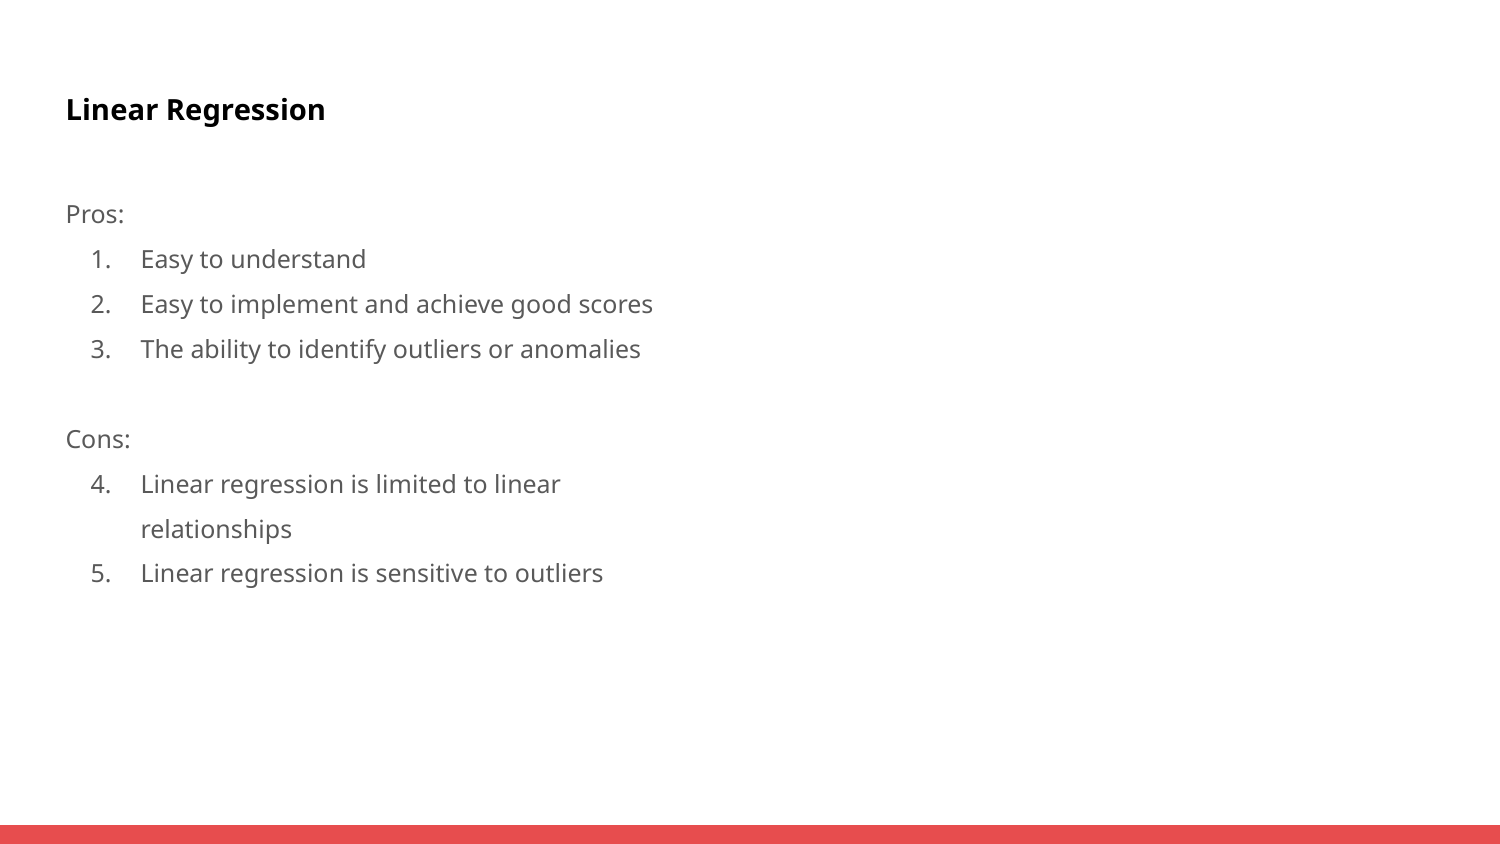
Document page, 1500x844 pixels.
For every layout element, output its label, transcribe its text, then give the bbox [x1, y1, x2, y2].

text_box Linear Regression [50, 58, 1412, 132]
text_box [0, 825, 1500, 844]
text_box Pros: Easy to understand Easy to implement and achieve good scores The ability to identify outliers or anomalies Cons: Linear regression is limited to linear relationships Linear regression is sensitive to outliers [50, 169, 734, 617]
